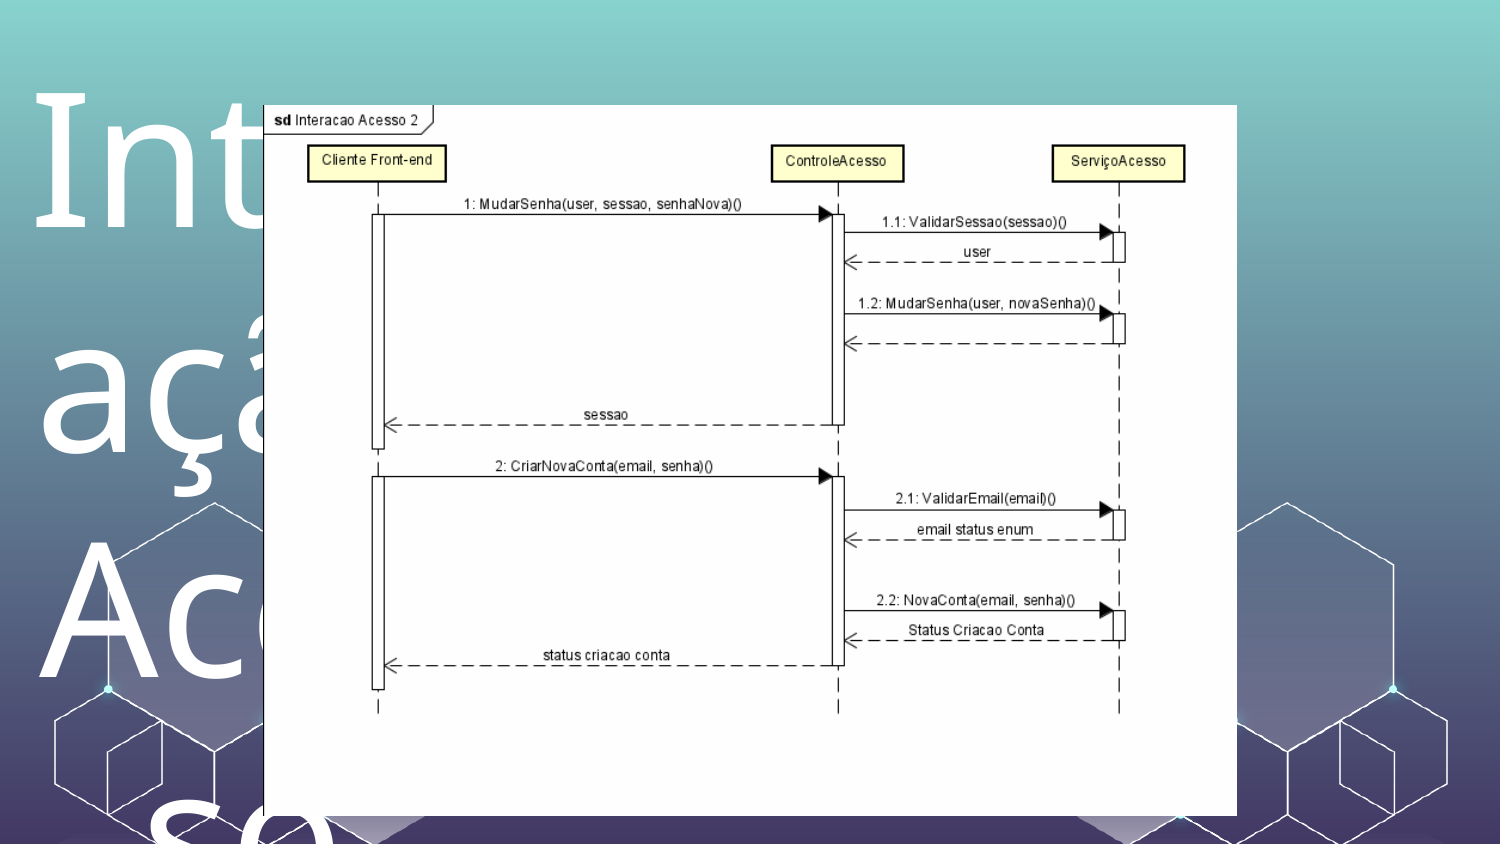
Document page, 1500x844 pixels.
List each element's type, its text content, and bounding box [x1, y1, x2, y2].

picture [0, 105, 1500, 844]
title Interação Acesso [8, 24, 477, 132]
